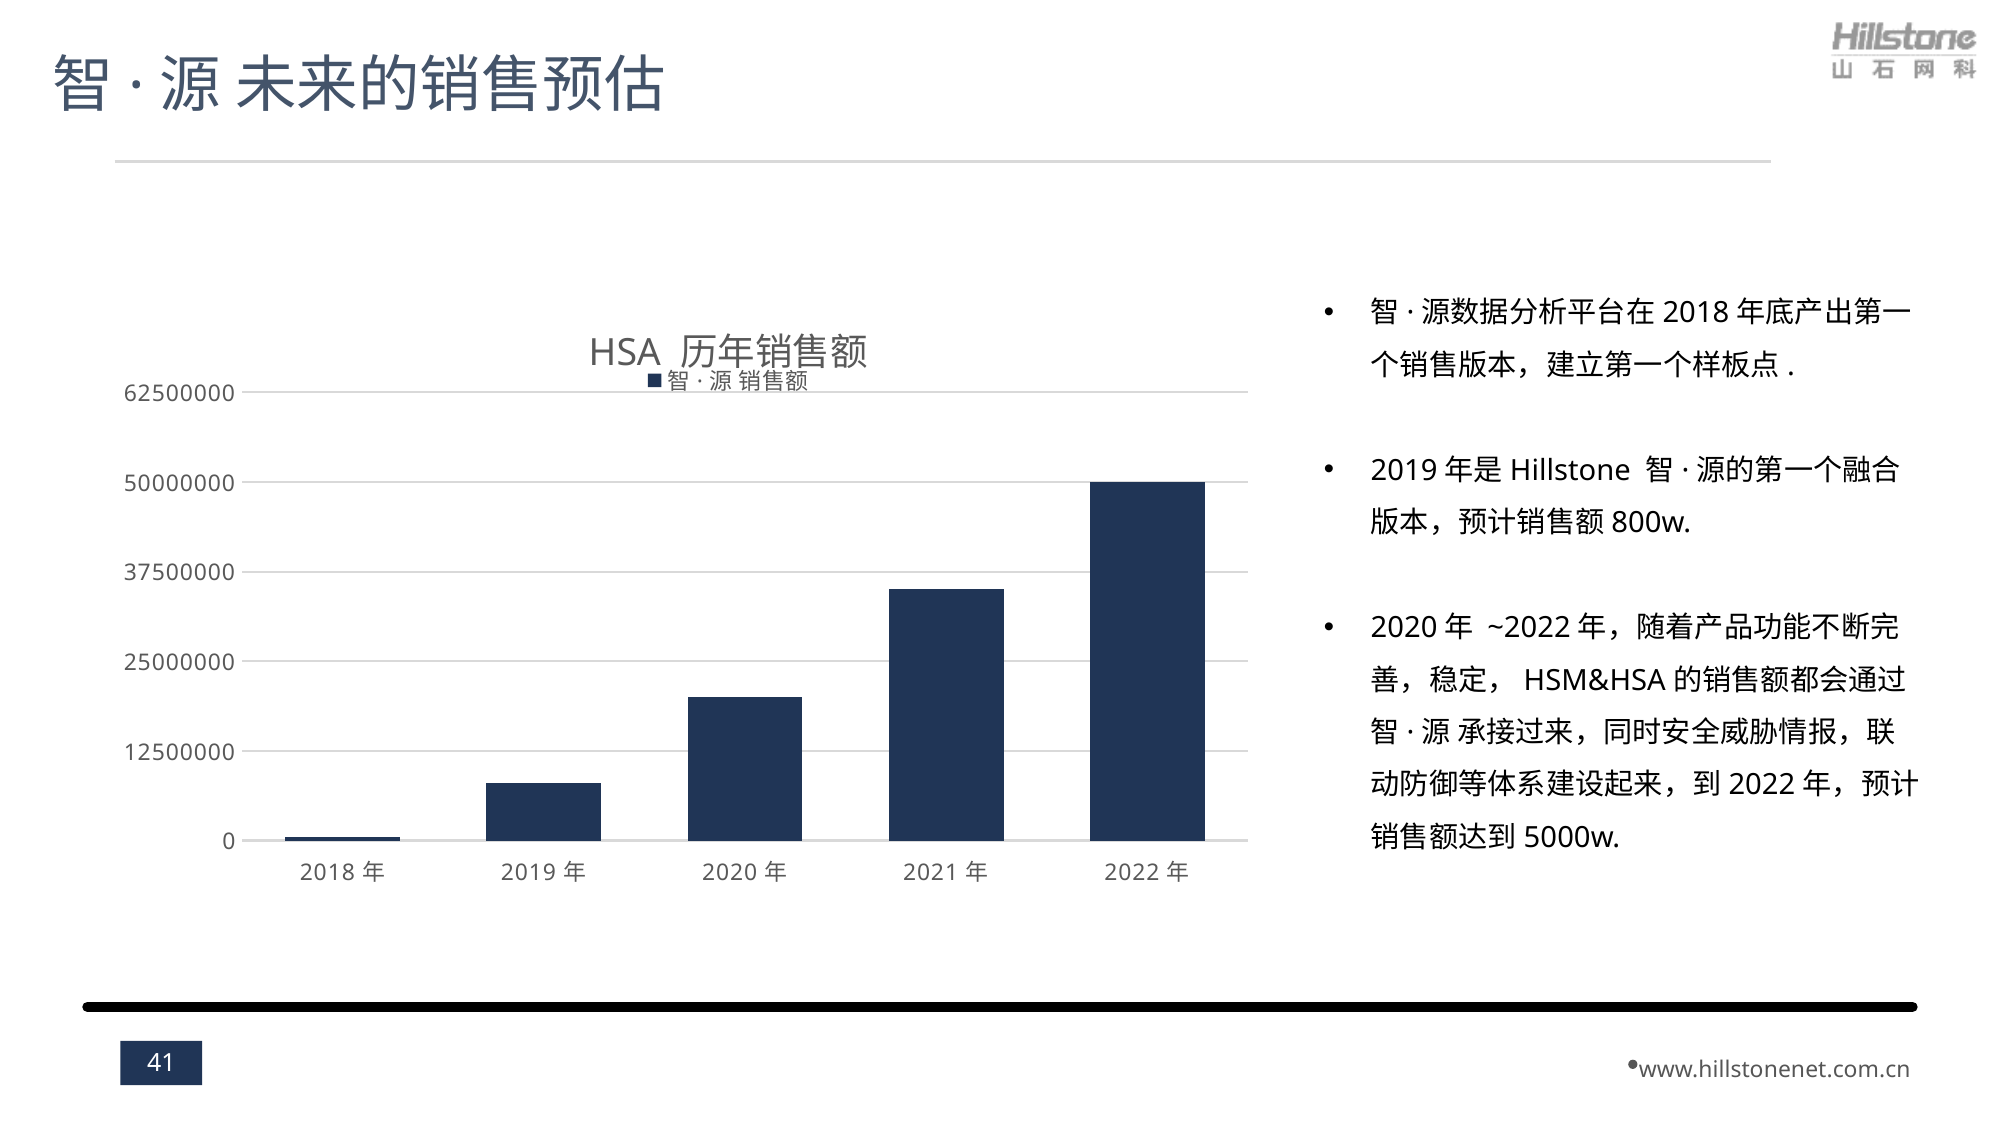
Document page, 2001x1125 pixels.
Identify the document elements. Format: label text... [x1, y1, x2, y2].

picture [1817, 13, 1989, 85]
slide_number 41 [119, 1040, 203, 1086]
text_box 智·源 未来的销售预估 [45, 37, 1655, 137]
chart [115, 312, 1254, 890]
text_box 智·源数据分析平台在2018年底产出第一个销售版本，建立第一个样板点. 2019年是Hillstone 智·源的第一个融合版本，预计销售额800w. 2020年 ~2022年，随着产品功能不断完善，稳定，HSM&HSA的销售额都会通过智·源 承接过来，同时安全威胁情报，联动防御等体系建设起来，到2022年，预计销售额达到5000w. [1316, 268, 1930, 861]
